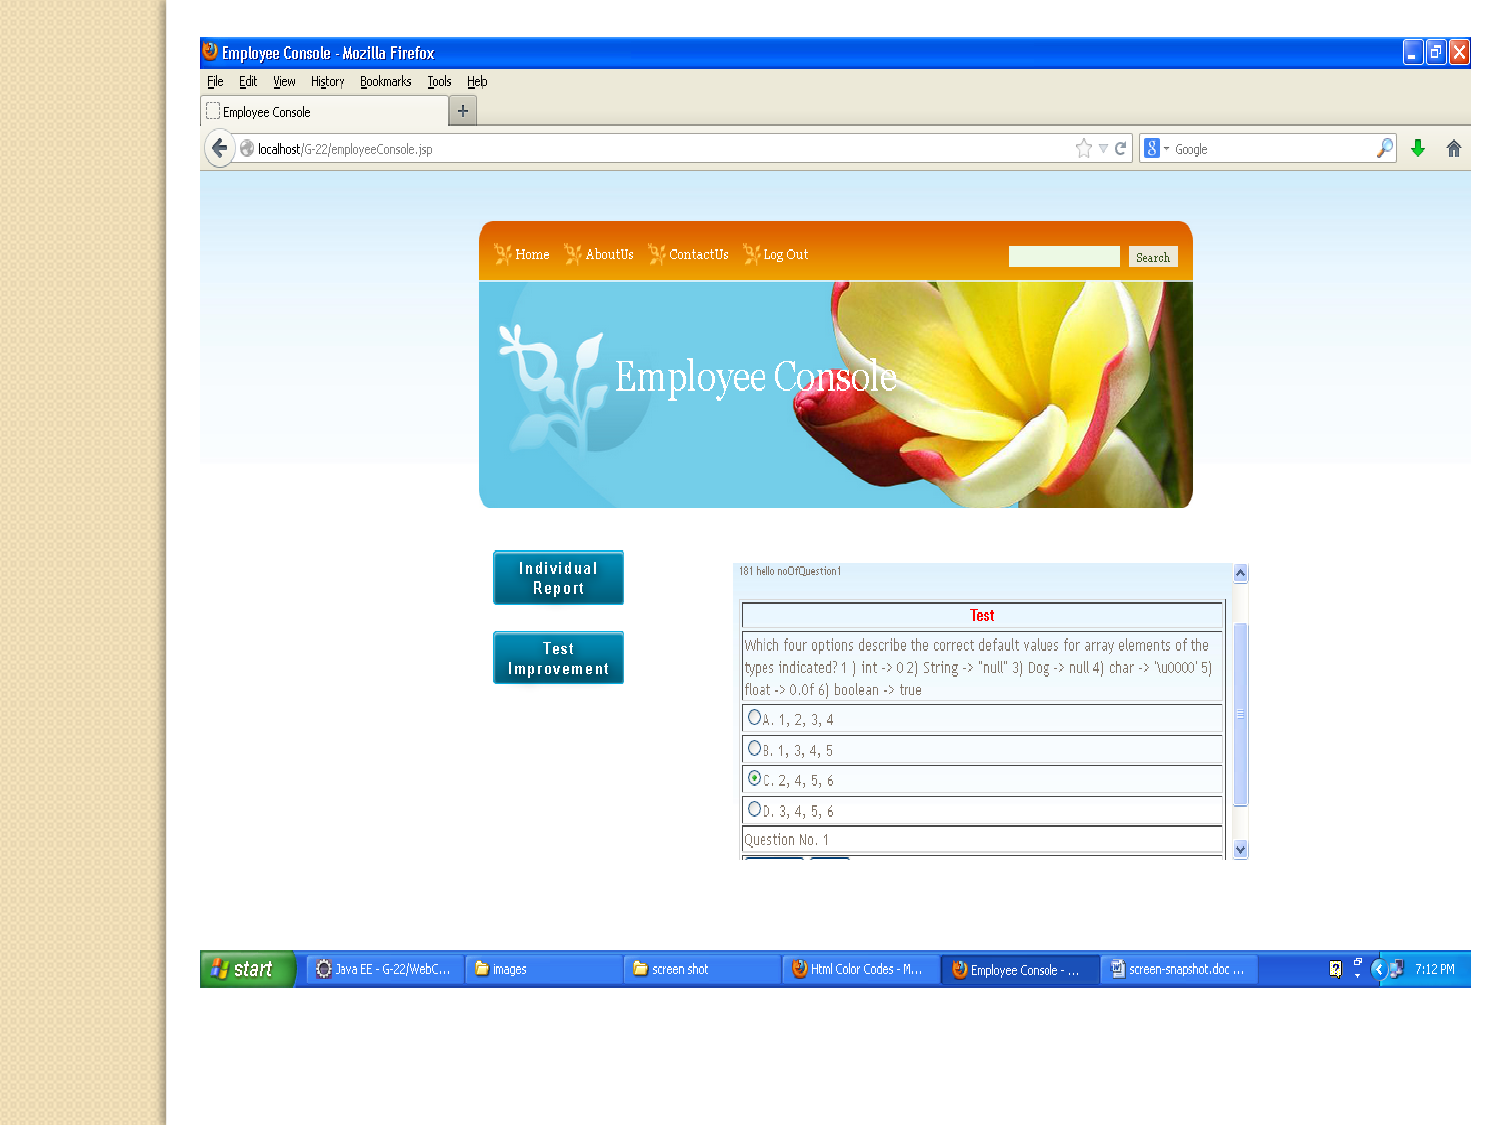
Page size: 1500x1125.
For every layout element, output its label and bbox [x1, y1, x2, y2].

picture [199, 37, 1471, 988]
